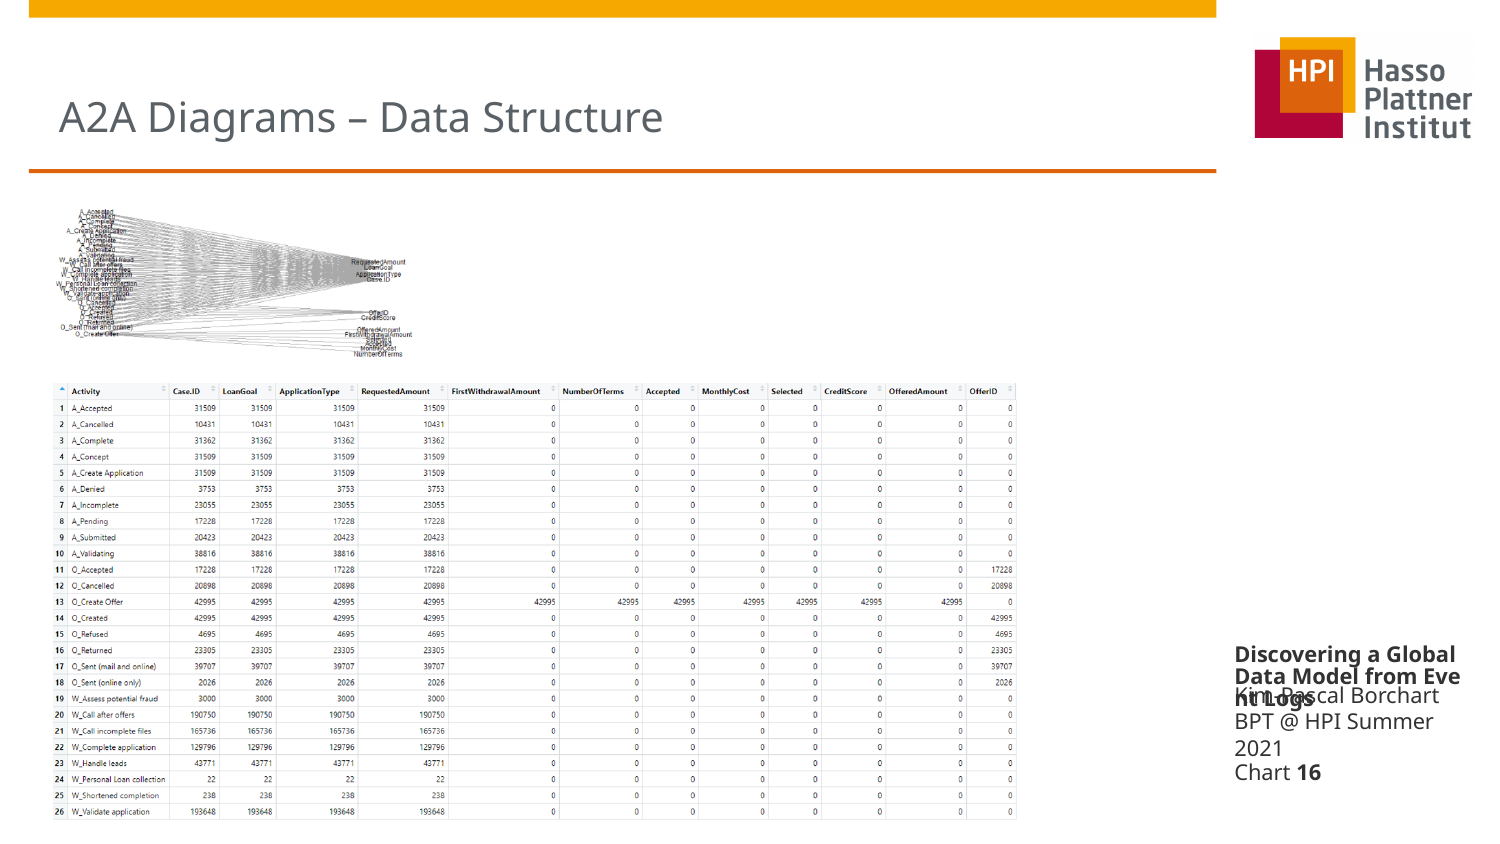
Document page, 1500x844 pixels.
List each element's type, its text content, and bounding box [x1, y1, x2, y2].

picture [1252, 33, 1477, 142]
slide_number Chart 16 [1216, 758, 1471, 788]
picture [45, 197, 421, 379]
picture [52, 382, 1022, 827]
title A2A Diagrams – Data Structure [58, 17, 1187, 170]
slide_number Kim-Pascal Borchart BPT @ HPI Summer 2021 [1216, 681, 1471, 758]
footer Discovering a Global Data Model from Event Logs [1216, 584, 1471, 670]
